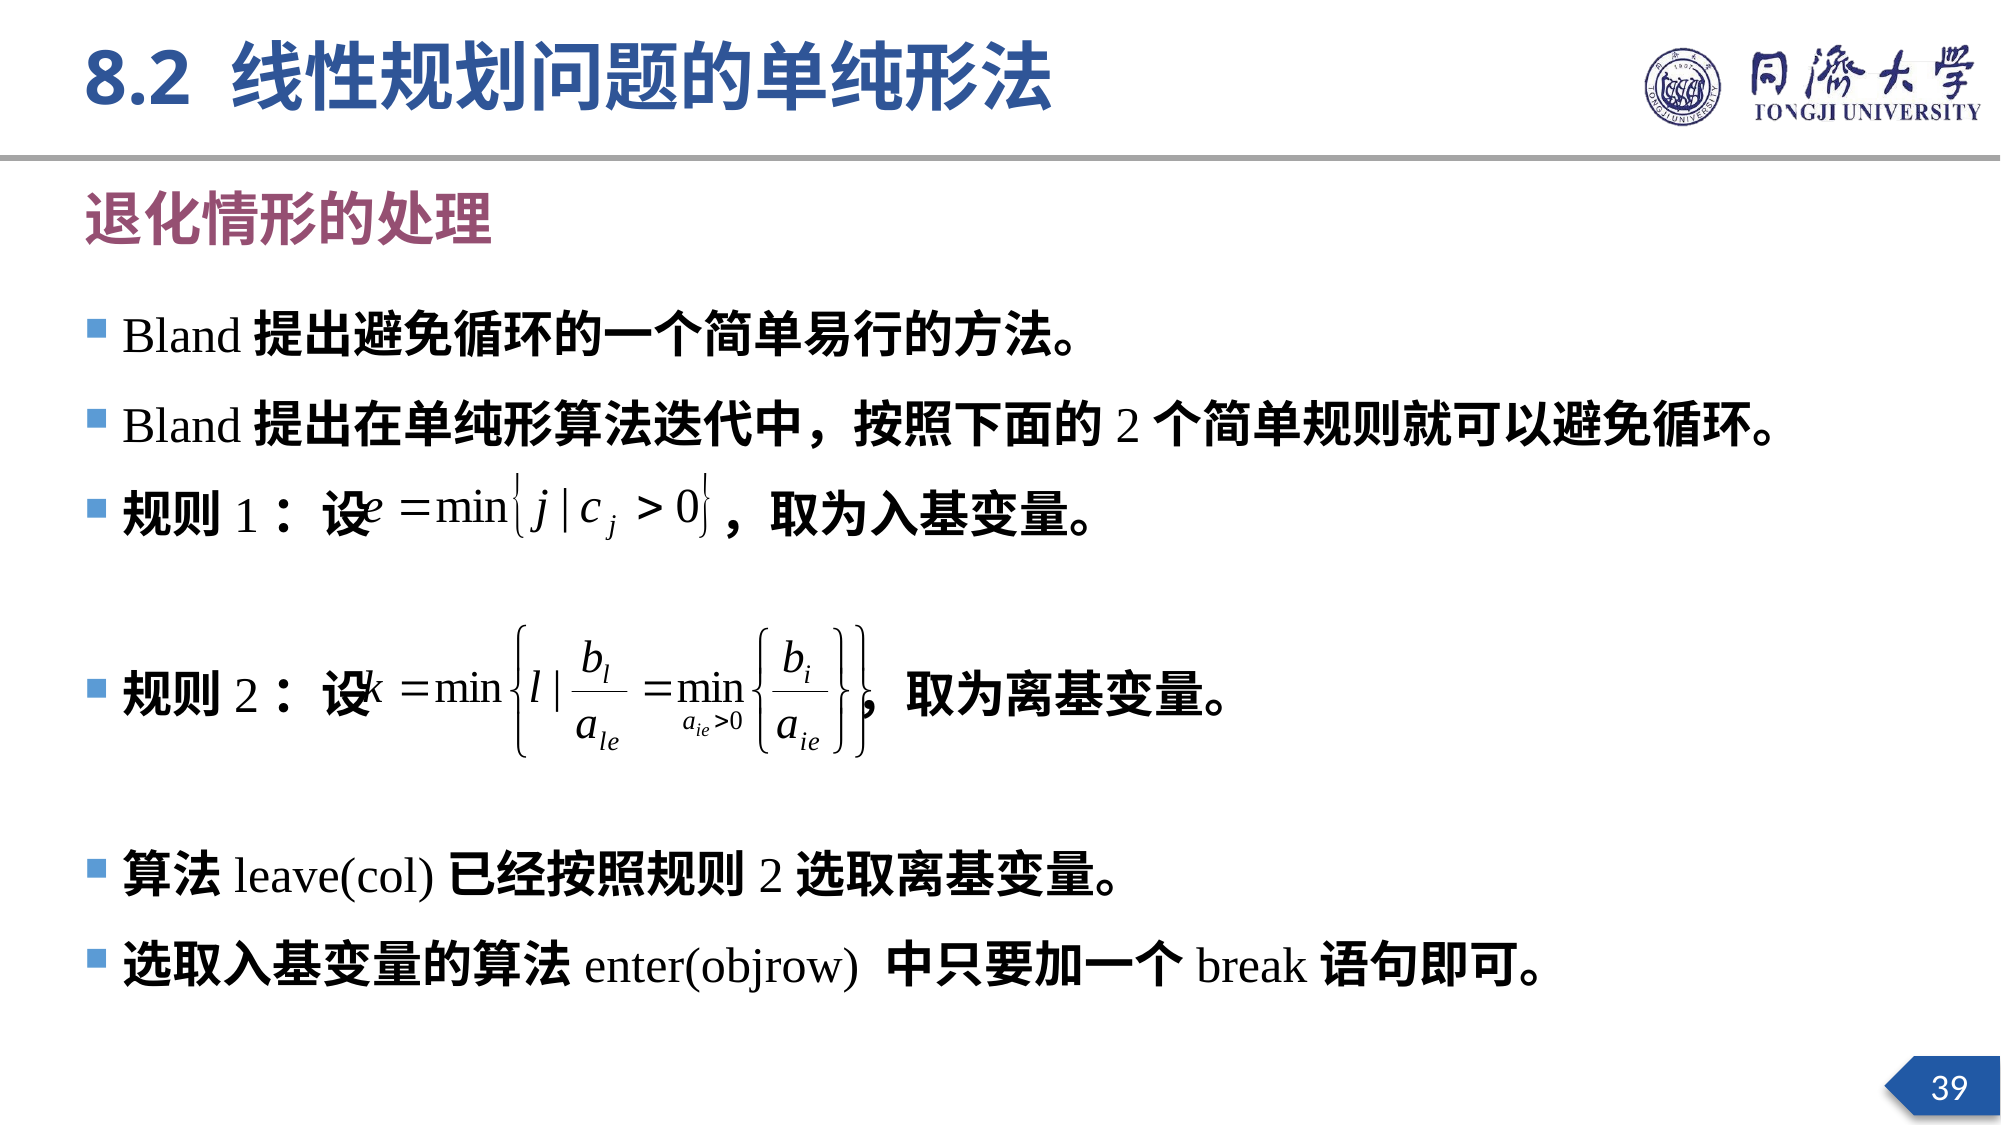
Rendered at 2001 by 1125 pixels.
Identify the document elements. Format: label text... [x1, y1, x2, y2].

text_box 退化情形的处理 [69, 174, 1345, 281]
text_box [355, 615, 884, 768]
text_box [355, 473, 719, 568]
text_box 8.2 线性规划问题的单纯形法 [69, 21, 1123, 110]
picture [1609, 12, 2000, 155]
